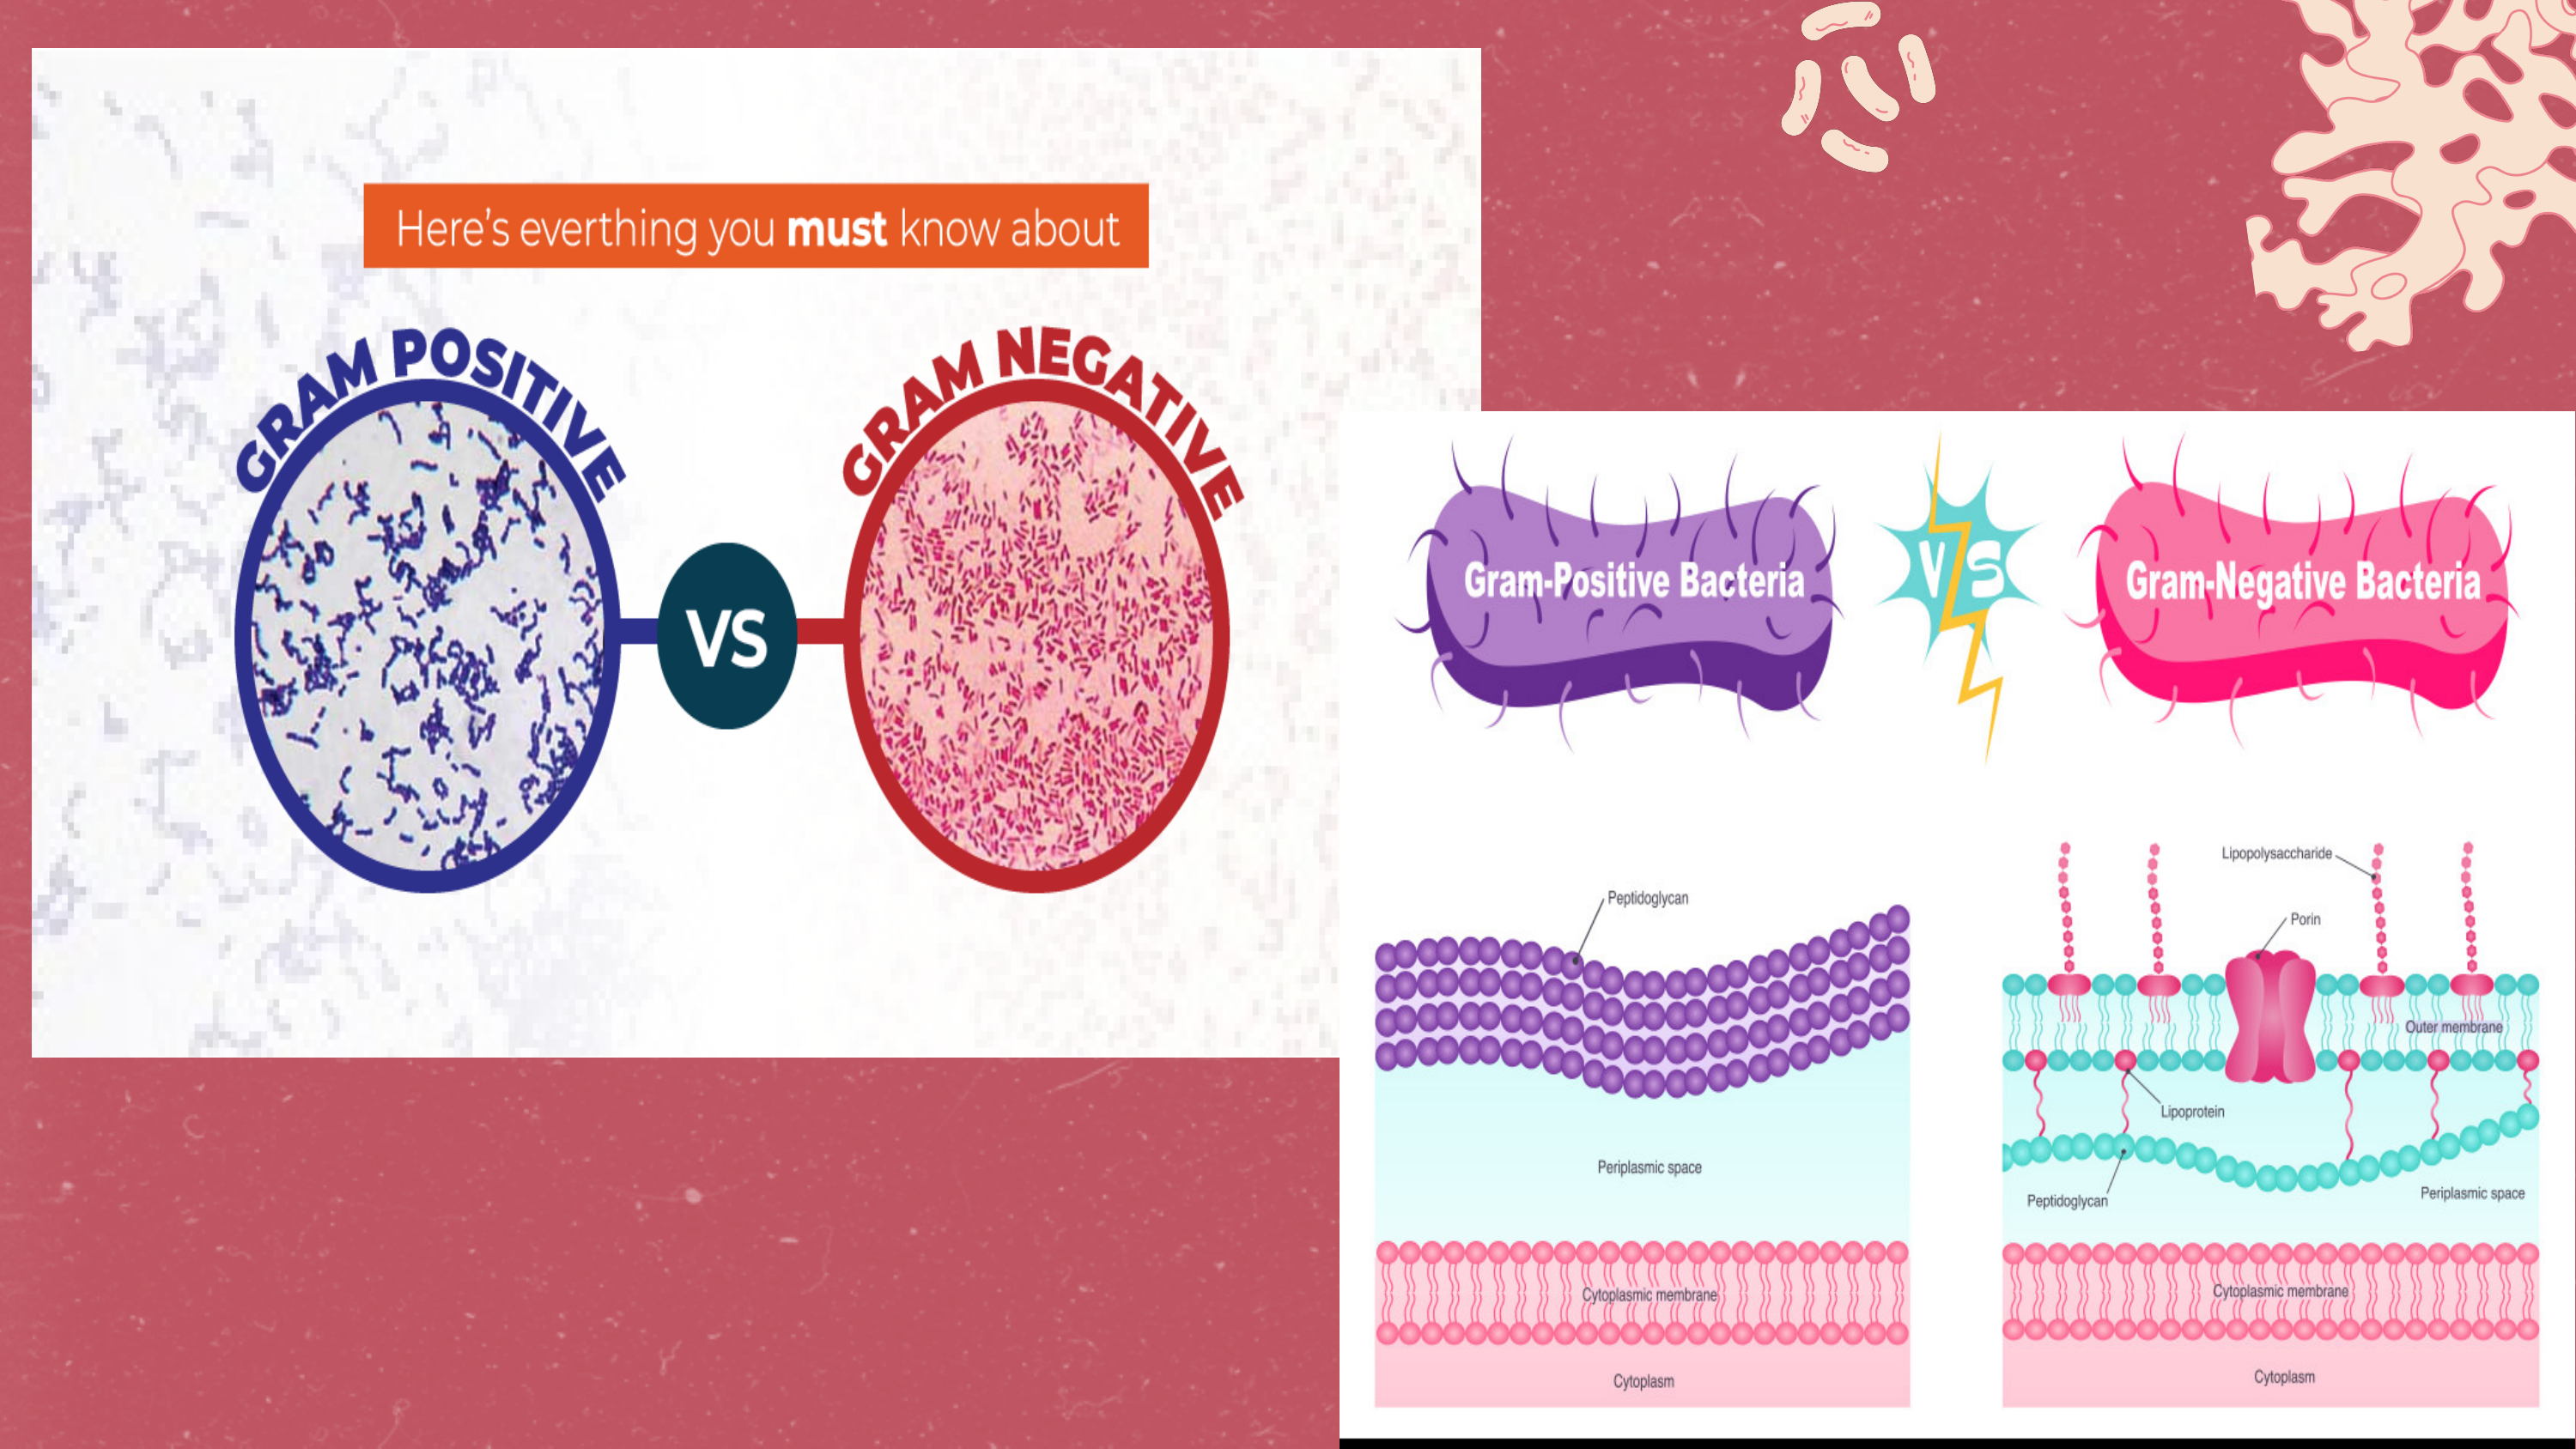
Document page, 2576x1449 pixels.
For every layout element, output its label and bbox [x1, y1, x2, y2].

text_box [1780, 0, 1936, 173]
text_box [0, 0, 2576, 1449]
picture [32, 48, 2575, 1449]
text_box [2216, 0, 2576, 364]
